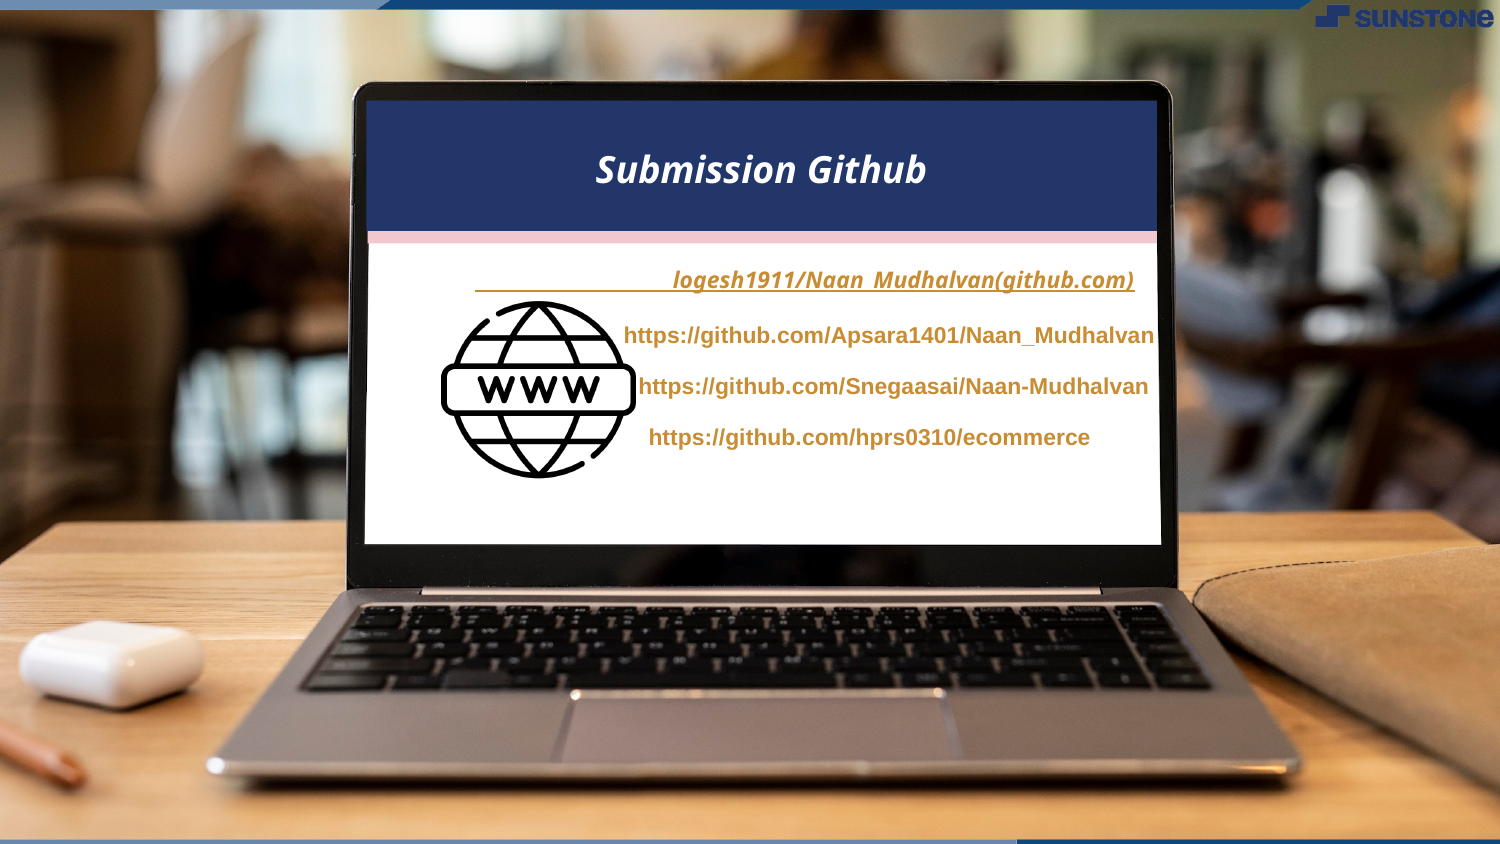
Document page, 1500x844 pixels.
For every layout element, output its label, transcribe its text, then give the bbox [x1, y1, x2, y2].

picture [0, 0, 1500, 844]
text_box https://github.com/Apsara1401/Naan_Mudhalvan [608, 313, 1359, 356]
list Submission Github [432, 131, 1091, 206]
text_box logesh1911/Naan_Mudhalvan(github.com) [460, 257, 1237, 304]
text_box https://github.com/hprs0310/ecommerce [633, 415, 1384, 458]
text_box https://github.com/Snegaasai/Naan-Mudhalvan [623, 364, 1374, 407]
